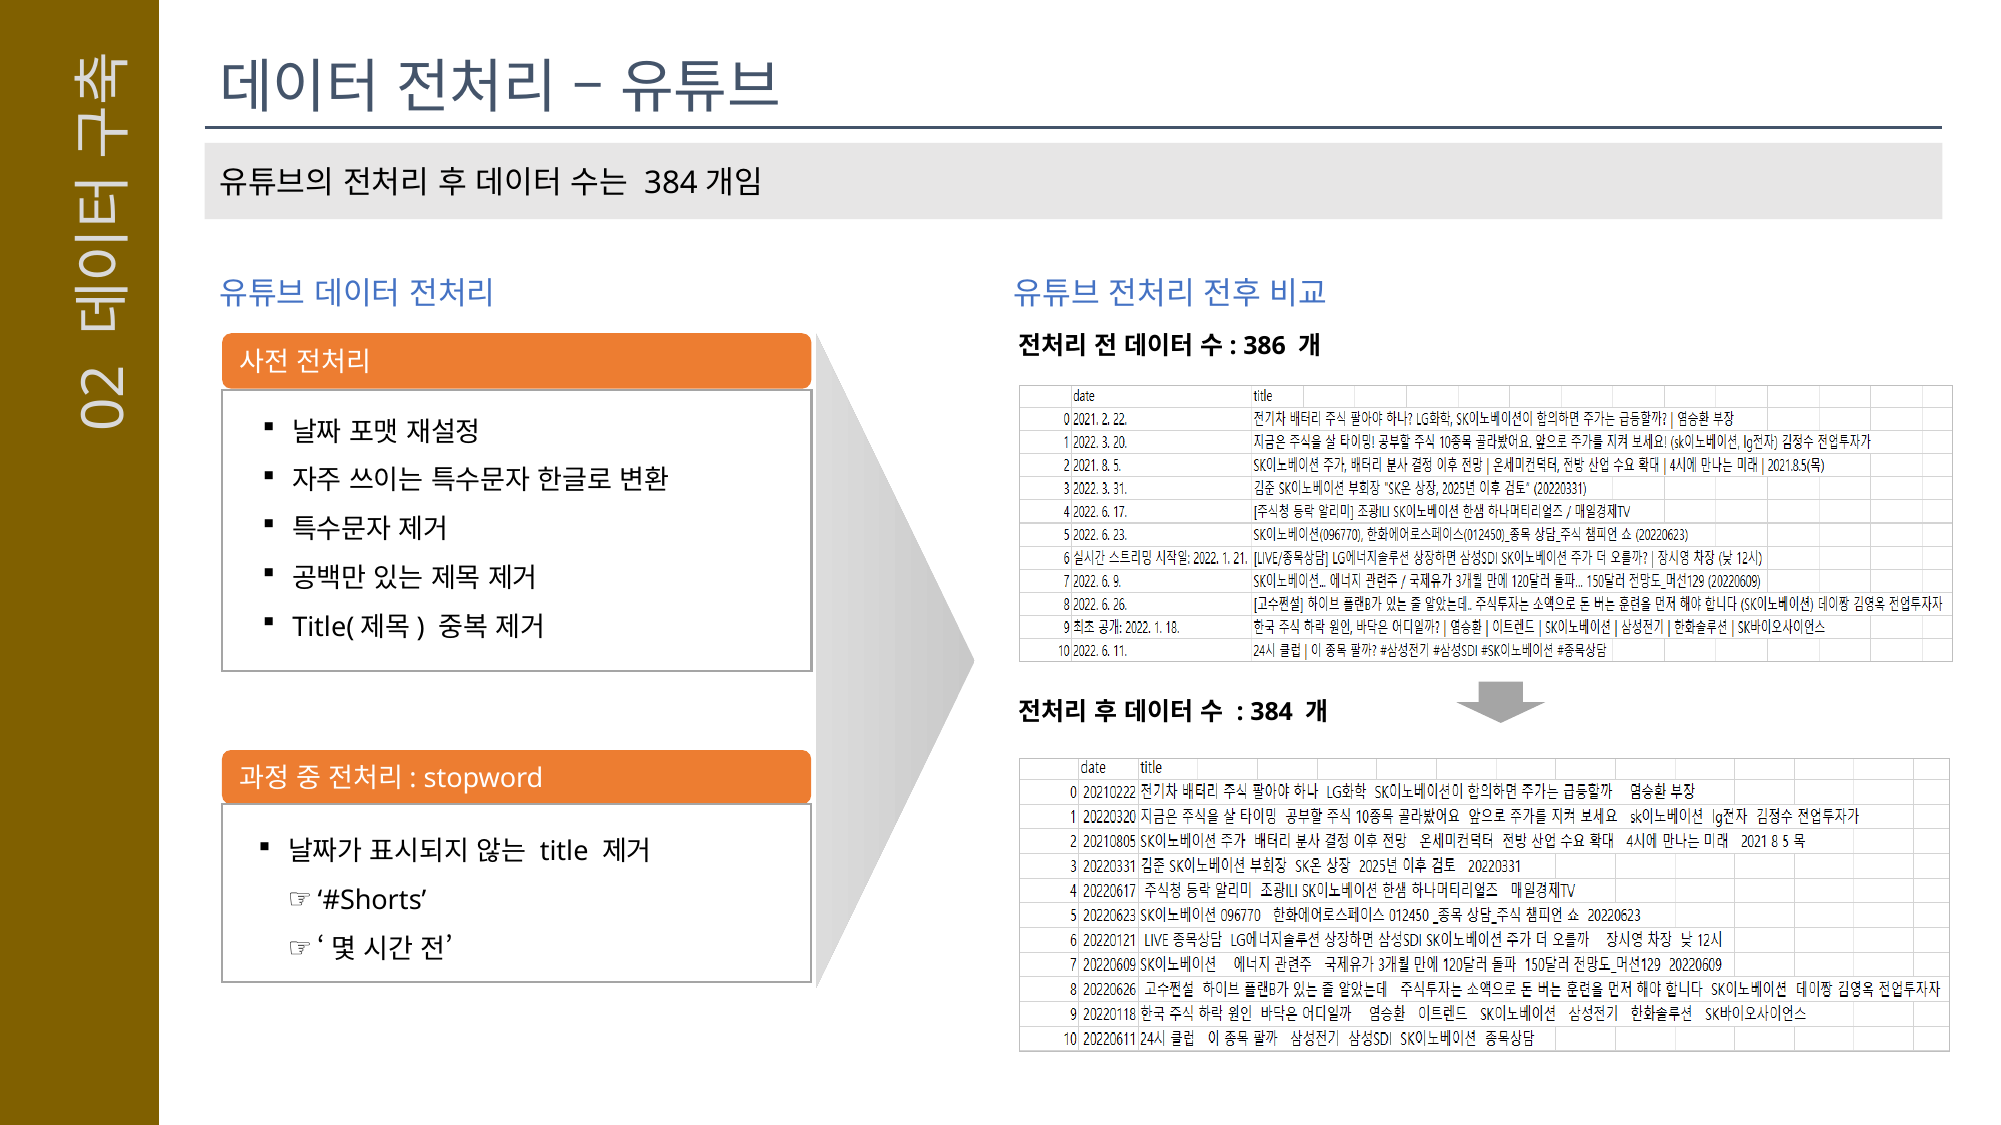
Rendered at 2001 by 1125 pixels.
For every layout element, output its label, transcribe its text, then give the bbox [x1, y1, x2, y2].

text_box 데이터 전처리 – 유튜브 [204, 41, 1449, 127]
text_box [221, 803, 812, 983]
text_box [222, 390, 812, 671]
text_box 02 데이터 구축 [57, 37, 143, 563]
text_box 유튜브 전처리 전후 비교 [992, 262, 1524, 321]
picture [1019, 758, 1950, 1052]
text_box [1477, 680, 1546, 715]
text_box 사전 전처리 [221, 332, 813, 390]
text_box [0, 0, 160, 1125]
picture [1019, 385, 1953, 662]
text_box 유튜브의 전처리 후 데이터 수는 384개임 [203, 142, 1943, 220]
text_box 전처리 후 데이터 수 : 384 개 [1003, 681, 1521, 739]
text_box [814, 332, 976, 989]
text_box 전처리 전 데이터 수: 386 개 [1003, 315, 1521, 374]
text_box 유튜브 데이터 전처리 [198, 262, 730, 321]
text_box 과정 중 전처리: stopword [220, 748, 813, 803]
